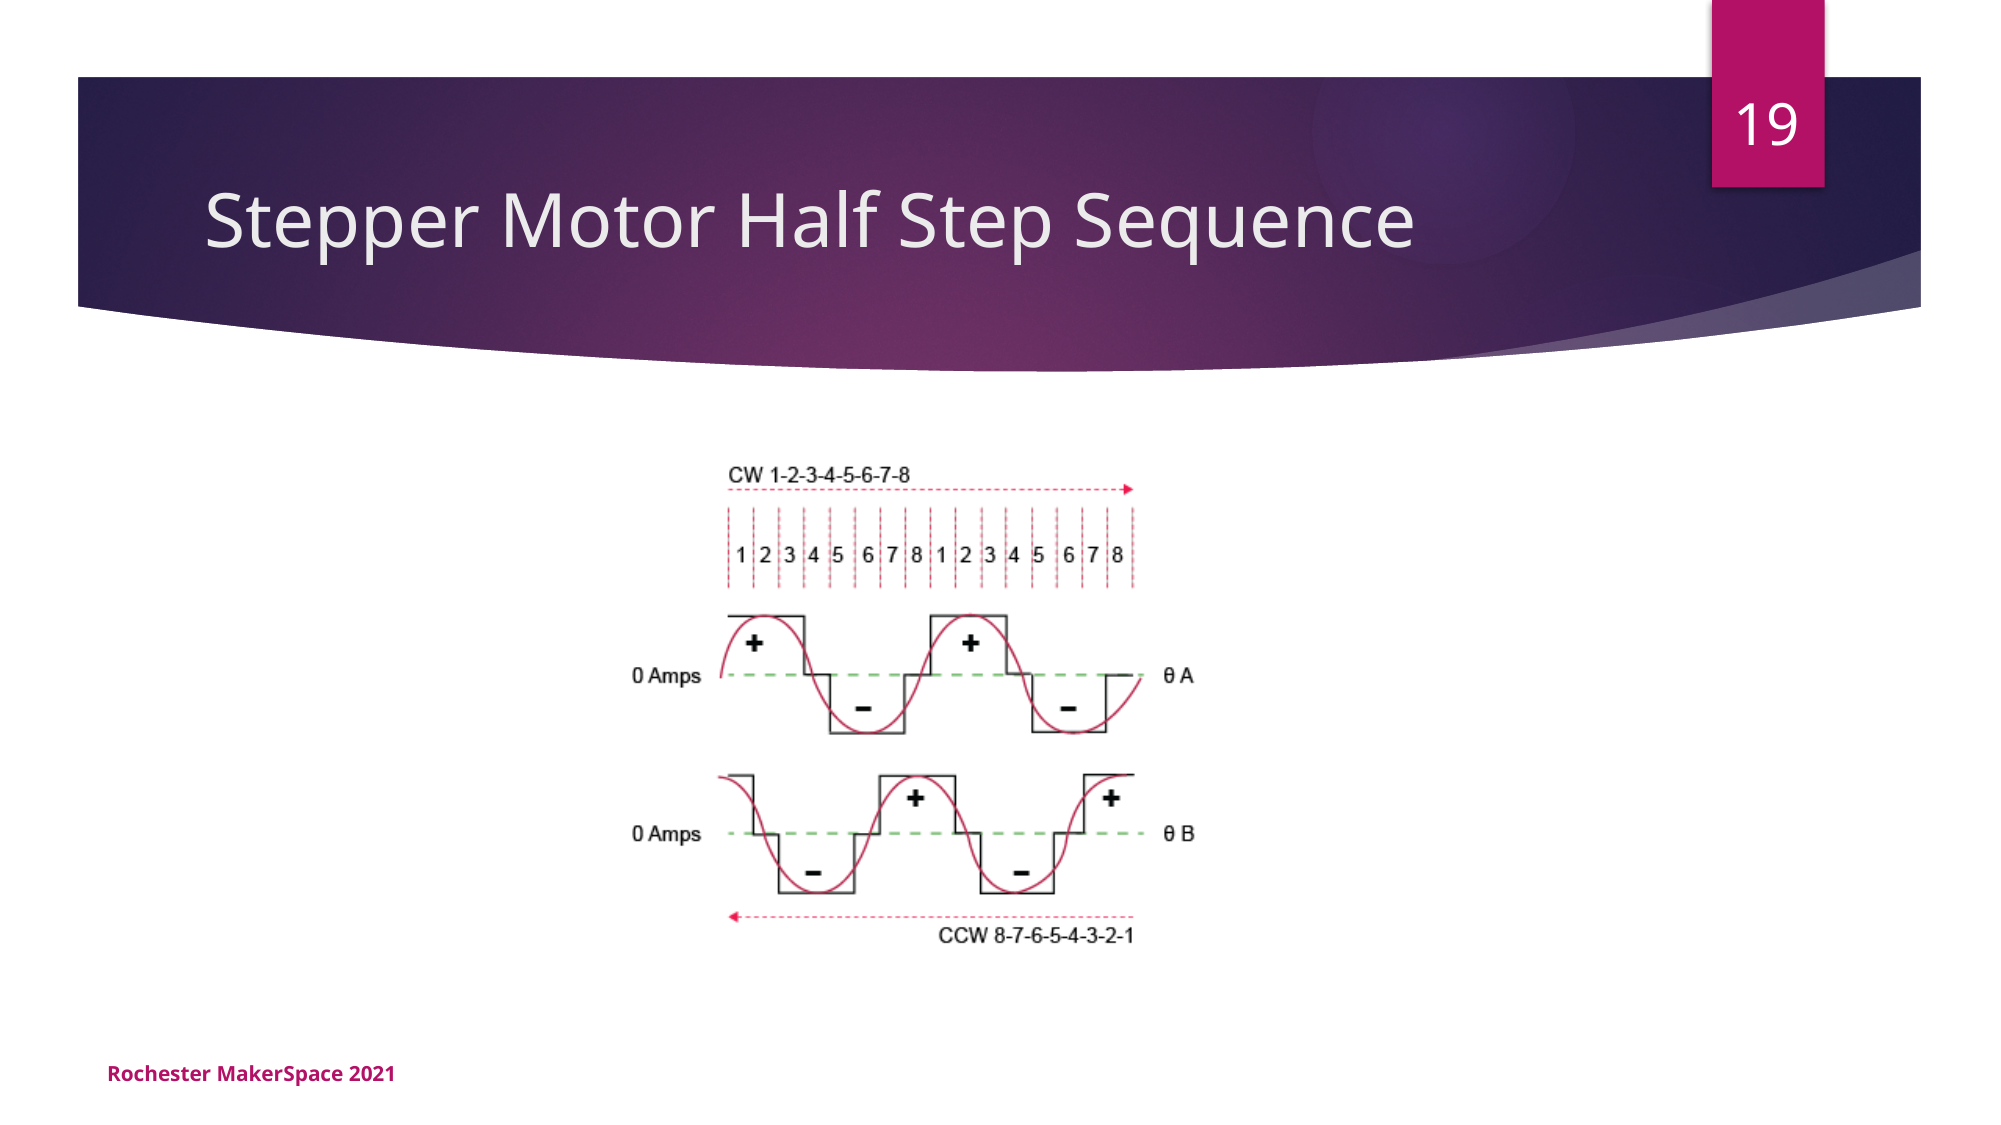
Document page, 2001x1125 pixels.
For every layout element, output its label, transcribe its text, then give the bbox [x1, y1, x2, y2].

footer Rochester MakerSpace 2021 [92, 1048, 726, 1099]
slide_number 19 [1698, 48, 1836, 175]
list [631, 464, 1196, 951]
title Stepper Motor Half Step Sequence [189, 159, 1627, 276]
